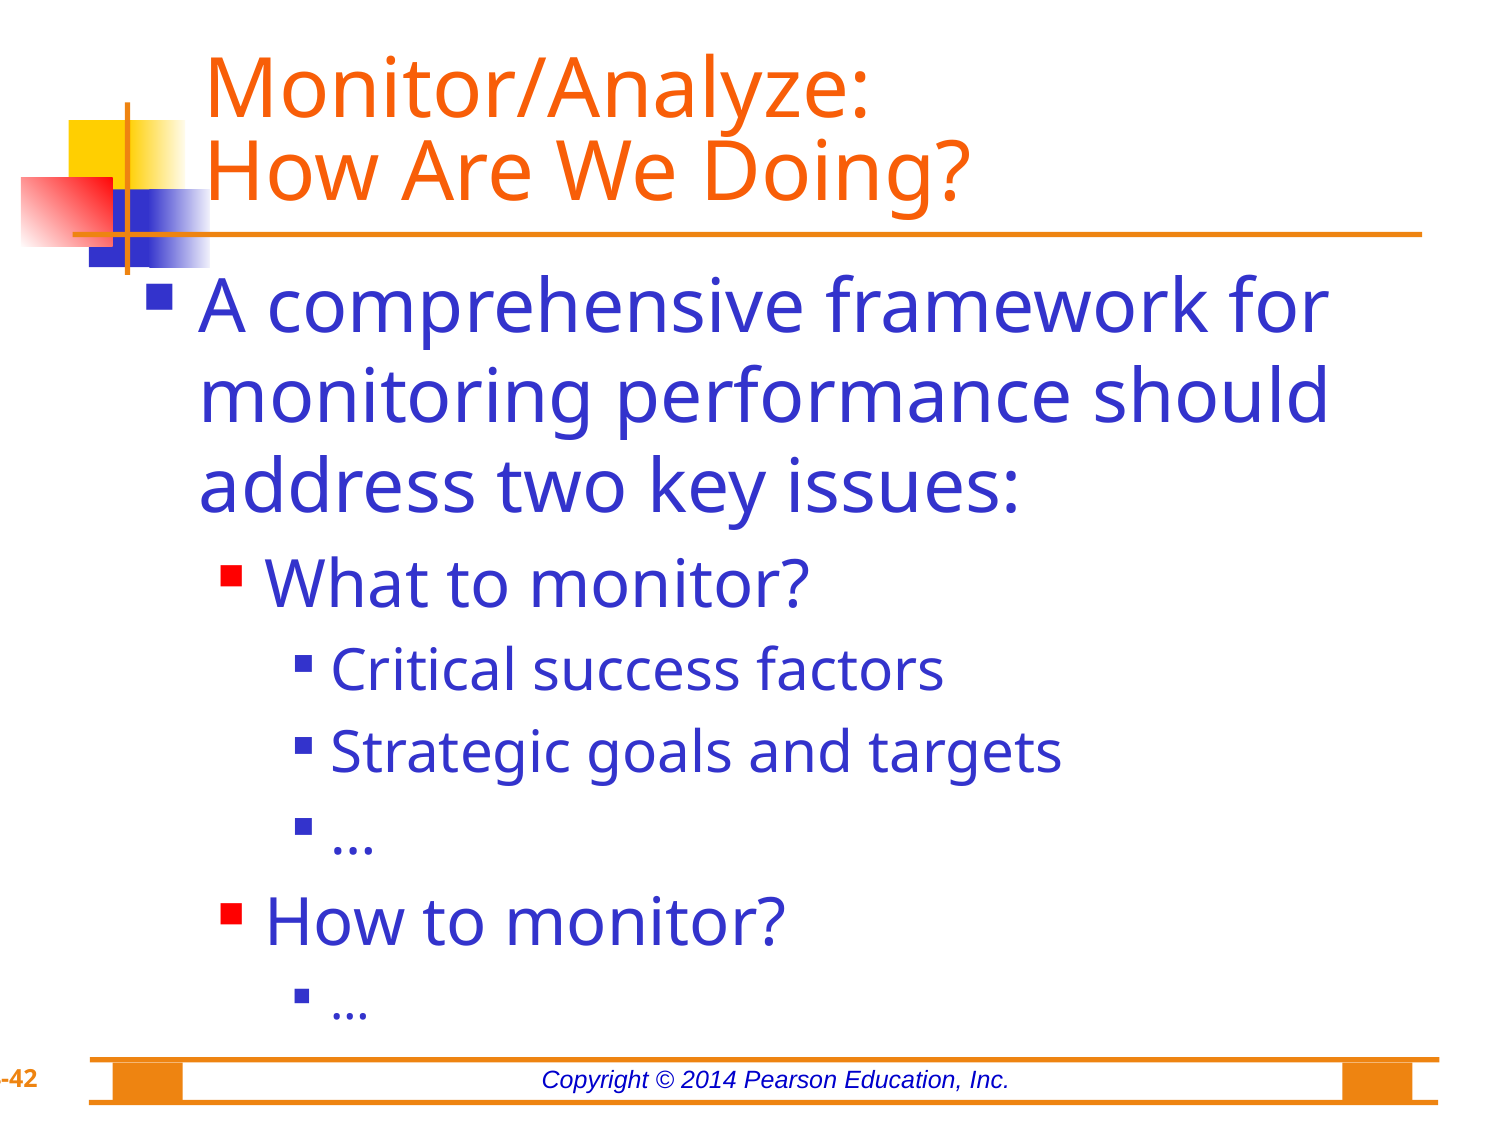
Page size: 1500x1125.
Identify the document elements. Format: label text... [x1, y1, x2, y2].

title Monitor/Analyze: How Are We Doing? [188, 37, 1468, 226]
list A comprehensive framework for monitoring performance should address two key issues: What to monitor? Critical success factors Strategic goals and targets … How to monitor? … [127, 249, 1470, 1038]
